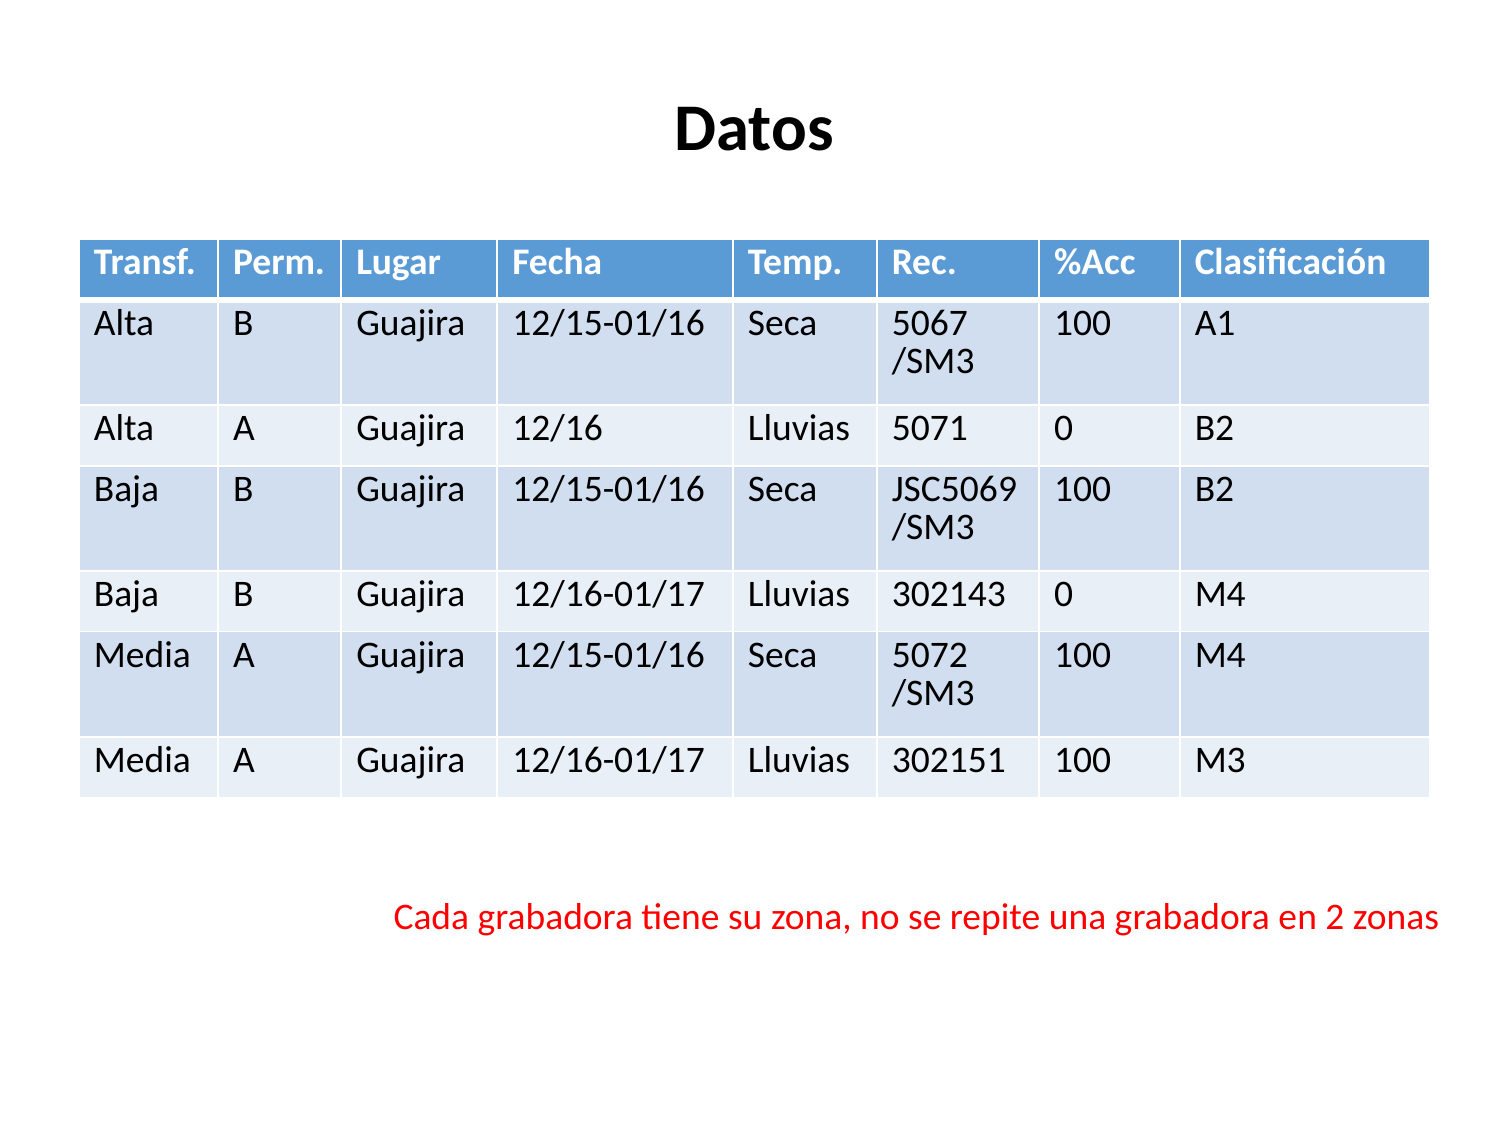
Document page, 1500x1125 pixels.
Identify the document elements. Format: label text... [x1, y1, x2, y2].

table_cell M4 [1181, 572, 1429, 631]
table_cell B [219, 467, 340, 570]
table_header Lugar [342, 240, 496, 297]
table_cell Seca [734, 467, 876, 570]
table_cell M3 [1181, 738, 1429, 797]
table_cell 100 [1040, 632, 1179, 736]
table_header %Acc [1040, 240, 1179, 297]
table_cell B [219, 303, 340, 404]
table_cell 100 [1040, 738, 1179, 797]
table_cell B2 [1181, 406, 1429, 465]
table_cell Lluvias [734, 572, 876, 631]
table_cell 100 [1040, 303, 1179, 404]
text_box Cada grabadora tiene su zona, no se repite una grabadora en 2 zonas [378, 884, 1456, 945]
table_cell 0 [1040, 572, 1179, 631]
table_header Perm. [219, 240, 340, 297]
table_cell Guajira [342, 572, 496, 631]
table_header Transf. [80, 240, 217, 297]
table_cell 302143 [878, 572, 1038, 631]
table_cell B2 [1181, 467, 1429, 570]
table_cell A [219, 738, 340, 797]
table_cell Alta [80, 406, 217, 465]
table_cell 302151 [878, 738, 1038, 797]
table_cell 12/15-01/16 [498, 632, 732, 736]
table_header Temp. [734, 240, 876, 297]
table_cell Guajira [342, 467, 496, 570]
table_header Fecha [498, 240, 732, 297]
table_cell 12/16 [498, 406, 732, 465]
table_cell 12/15-01/16 [498, 467, 732, 570]
table_cell Seca [734, 632, 876, 736]
table_cell 0 [1040, 406, 1179, 465]
table_cell A [219, 632, 340, 736]
table_cell Guajira [342, 632, 496, 736]
table_cell Lluvias [734, 406, 876, 465]
text_box Datos [372, 76, 1137, 172]
table_cell 12/15-01/16 [498, 303, 732, 404]
table_cell 5072 /SM3 [878, 632, 1038, 736]
table_cell JSC5069 /SM3 [878, 467, 1038, 570]
table_cell B [219, 572, 340, 631]
table_cell A [219, 406, 340, 465]
table_cell Baja [80, 572, 217, 631]
table_cell Media [80, 632, 217, 736]
table_cell Baja [80, 467, 217, 570]
table_cell M4 [1181, 632, 1429, 736]
table_cell Lluvias [734, 738, 876, 797]
table_cell Guajira [342, 303, 496, 404]
table_header Clasificación [1181, 240, 1429, 297]
table_cell Seca [734, 303, 876, 404]
table_cell Alta [80, 303, 217, 404]
table_header Rec. [878, 240, 1038, 297]
table_cell 100 [1040, 467, 1179, 570]
table_cell Media [80, 738, 217, 797]
table_cell Guajira [342, 406, 496, 465]
table_cell 5071 [878, 406, 1038, 465]
table_cell 12/16-01/17 [498, 572, 732, 631]
table_cell A1 [1181, 303, 1429, 404]
table_cell 12/16-01/17 [498, 738, 732, 797]
table_cell Guajira [342, 738, 496, 797]
table_cell 5067 /SM3 [878, 303, 1038, 404]
